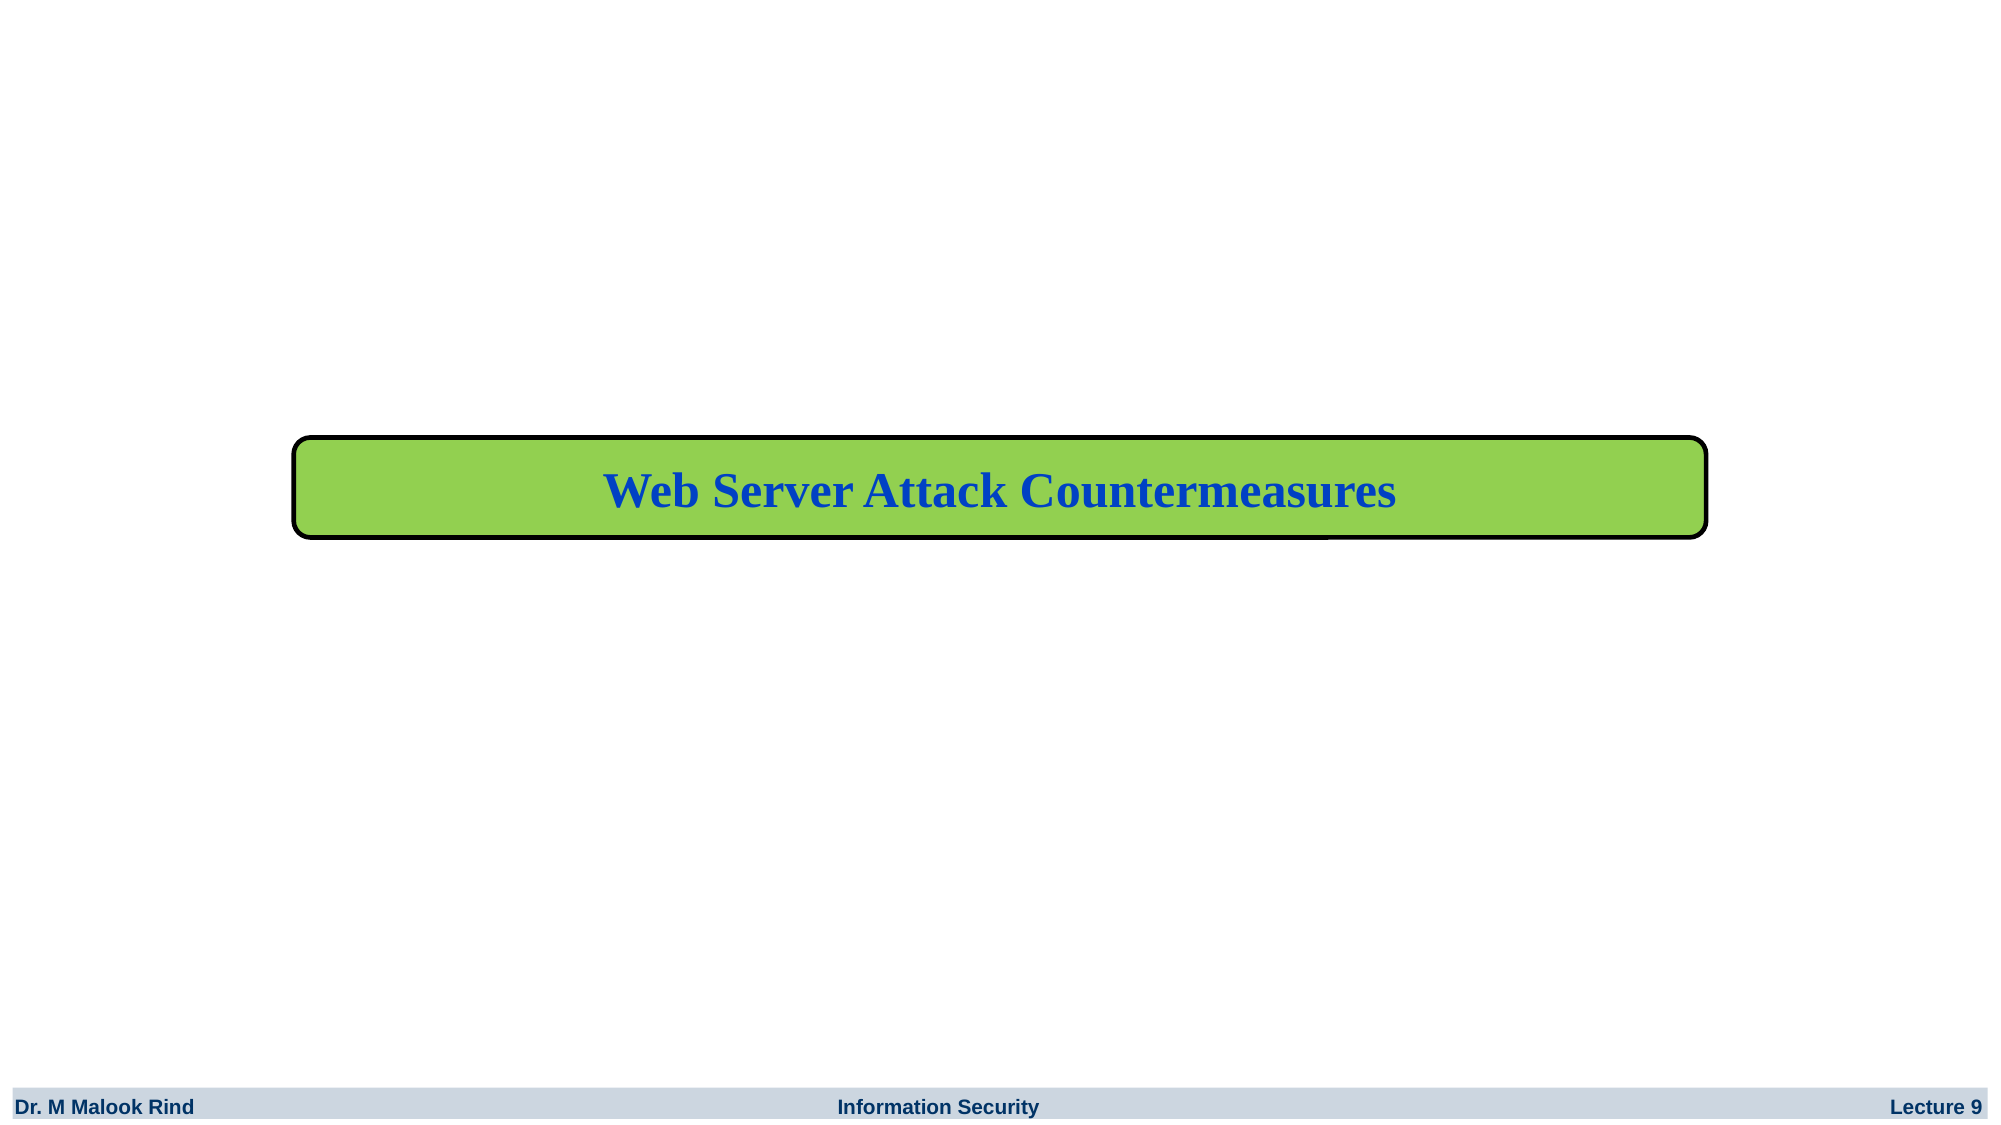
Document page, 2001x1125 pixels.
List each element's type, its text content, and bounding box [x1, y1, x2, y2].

text_box Dr. M Malook Rind Information Security Lecture 9 [12, 1091, 1988, 1125]
text_box Web Server Attack Countermeasures [293, 437, 1707, 538]
text_box [12, 1087, 1988, 1091]
